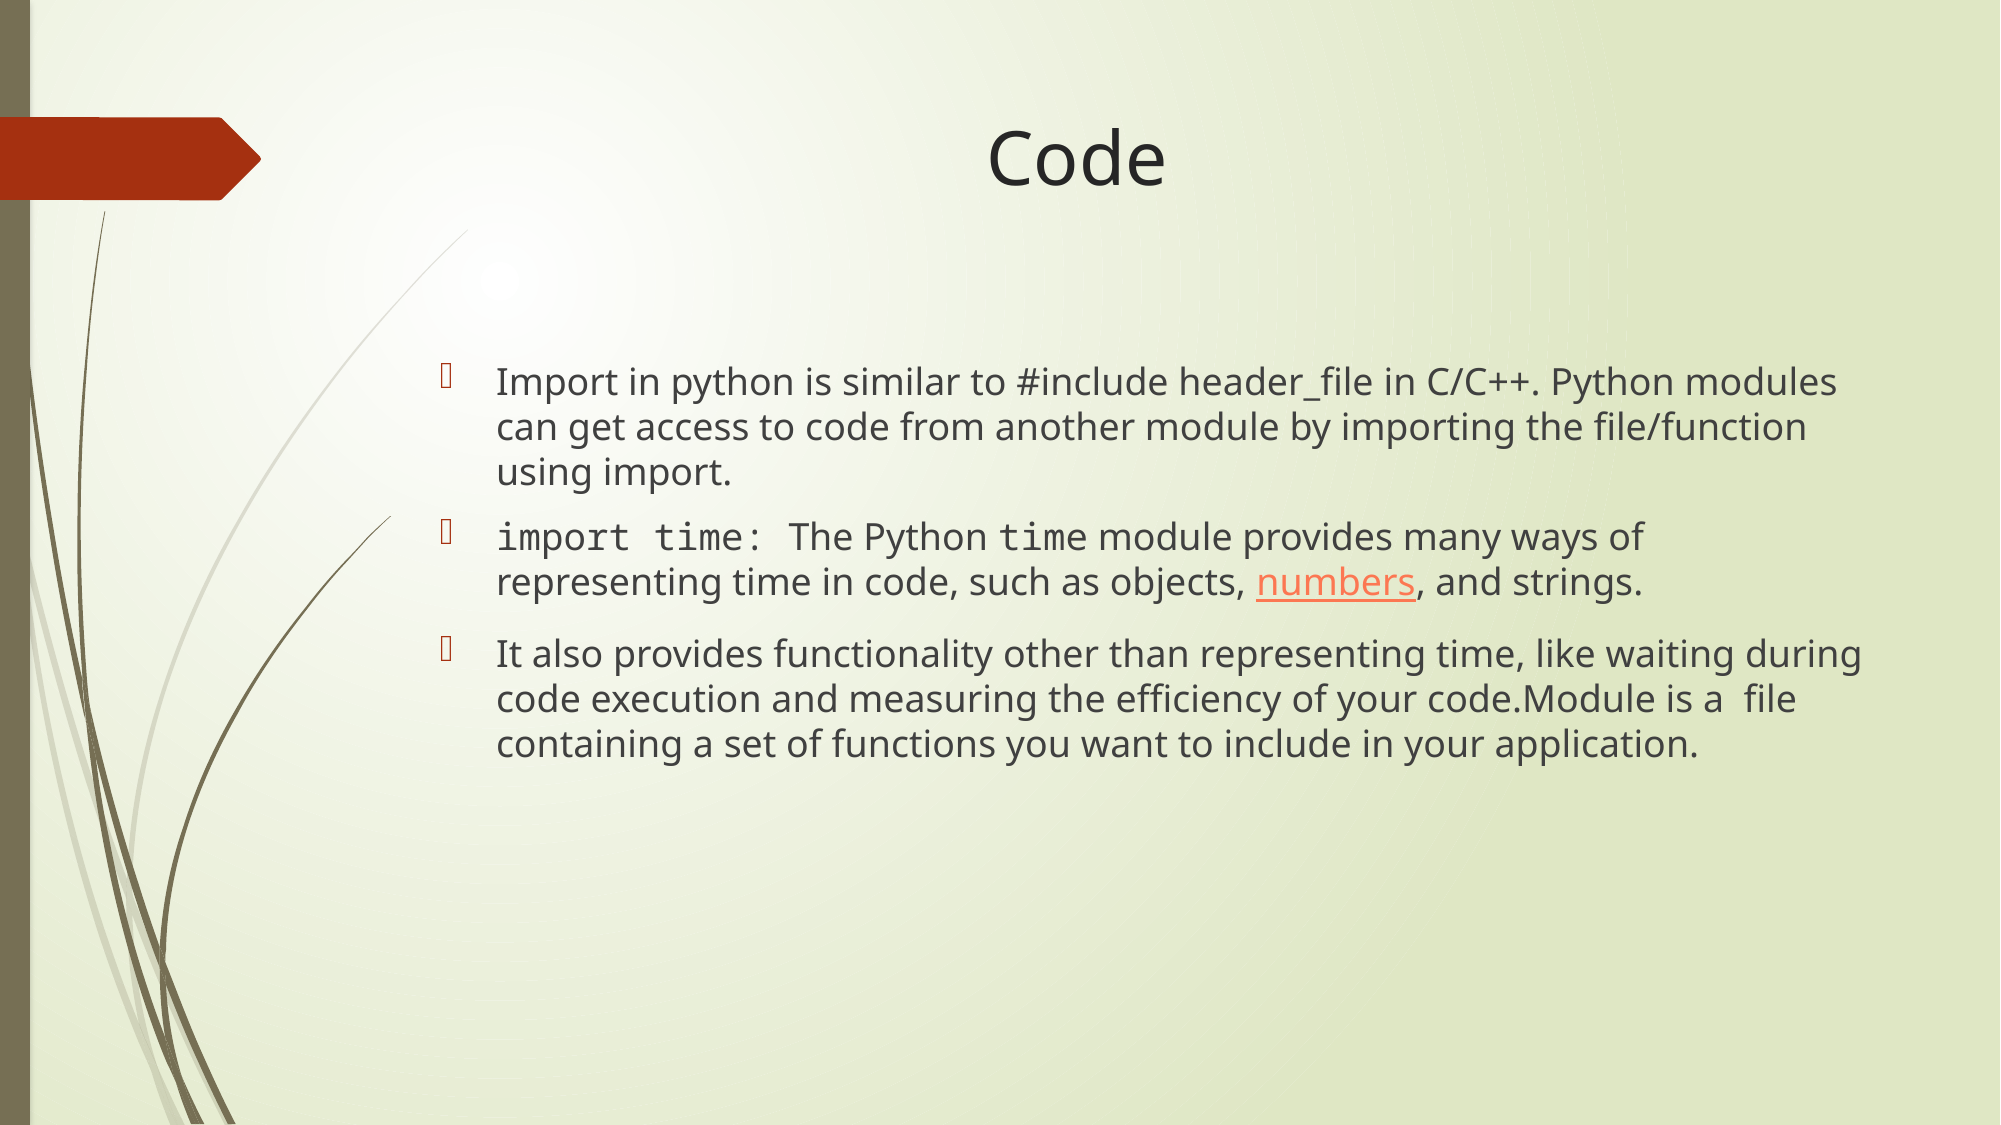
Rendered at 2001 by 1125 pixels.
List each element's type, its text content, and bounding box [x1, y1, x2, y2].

title Code [425, 102, 1888, 313]
list Import in python is similar to #include header_file in C/C++. Python modules can get access to code from another module by importing the file/function using import. import time: The Python time module provides many ways of representing time in code, such as objects, numbers, and strings. It also provides functionality other than representing time, like waiting during code execution and measuring the efficiency of your code.Module is a file containing a set of functions you want to include in your application. [424, 350, 1888, 970]
